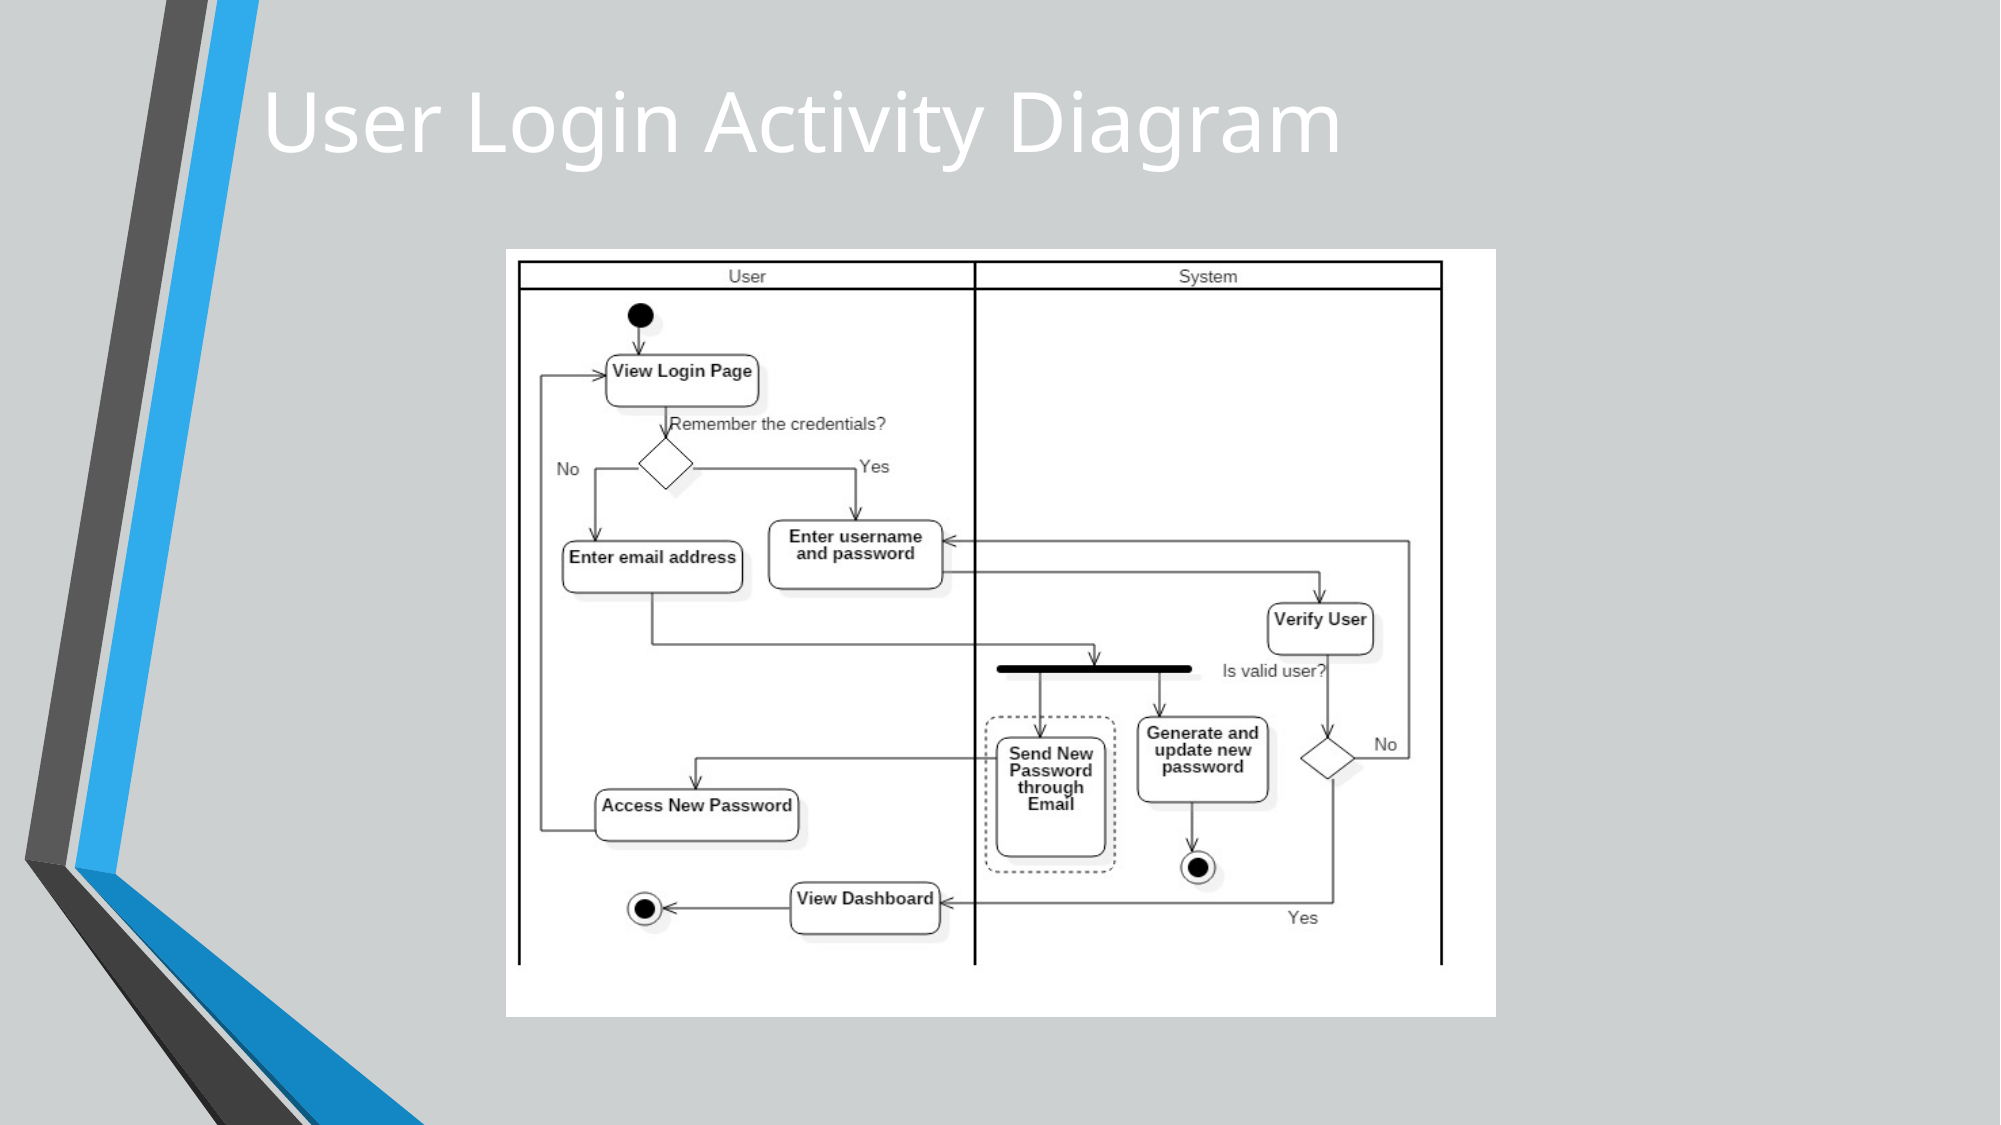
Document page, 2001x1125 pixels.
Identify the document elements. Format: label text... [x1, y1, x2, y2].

title User Login Activity Diagram [246, 34, 1890, 205]
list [506, 249, 1496, 1017]
